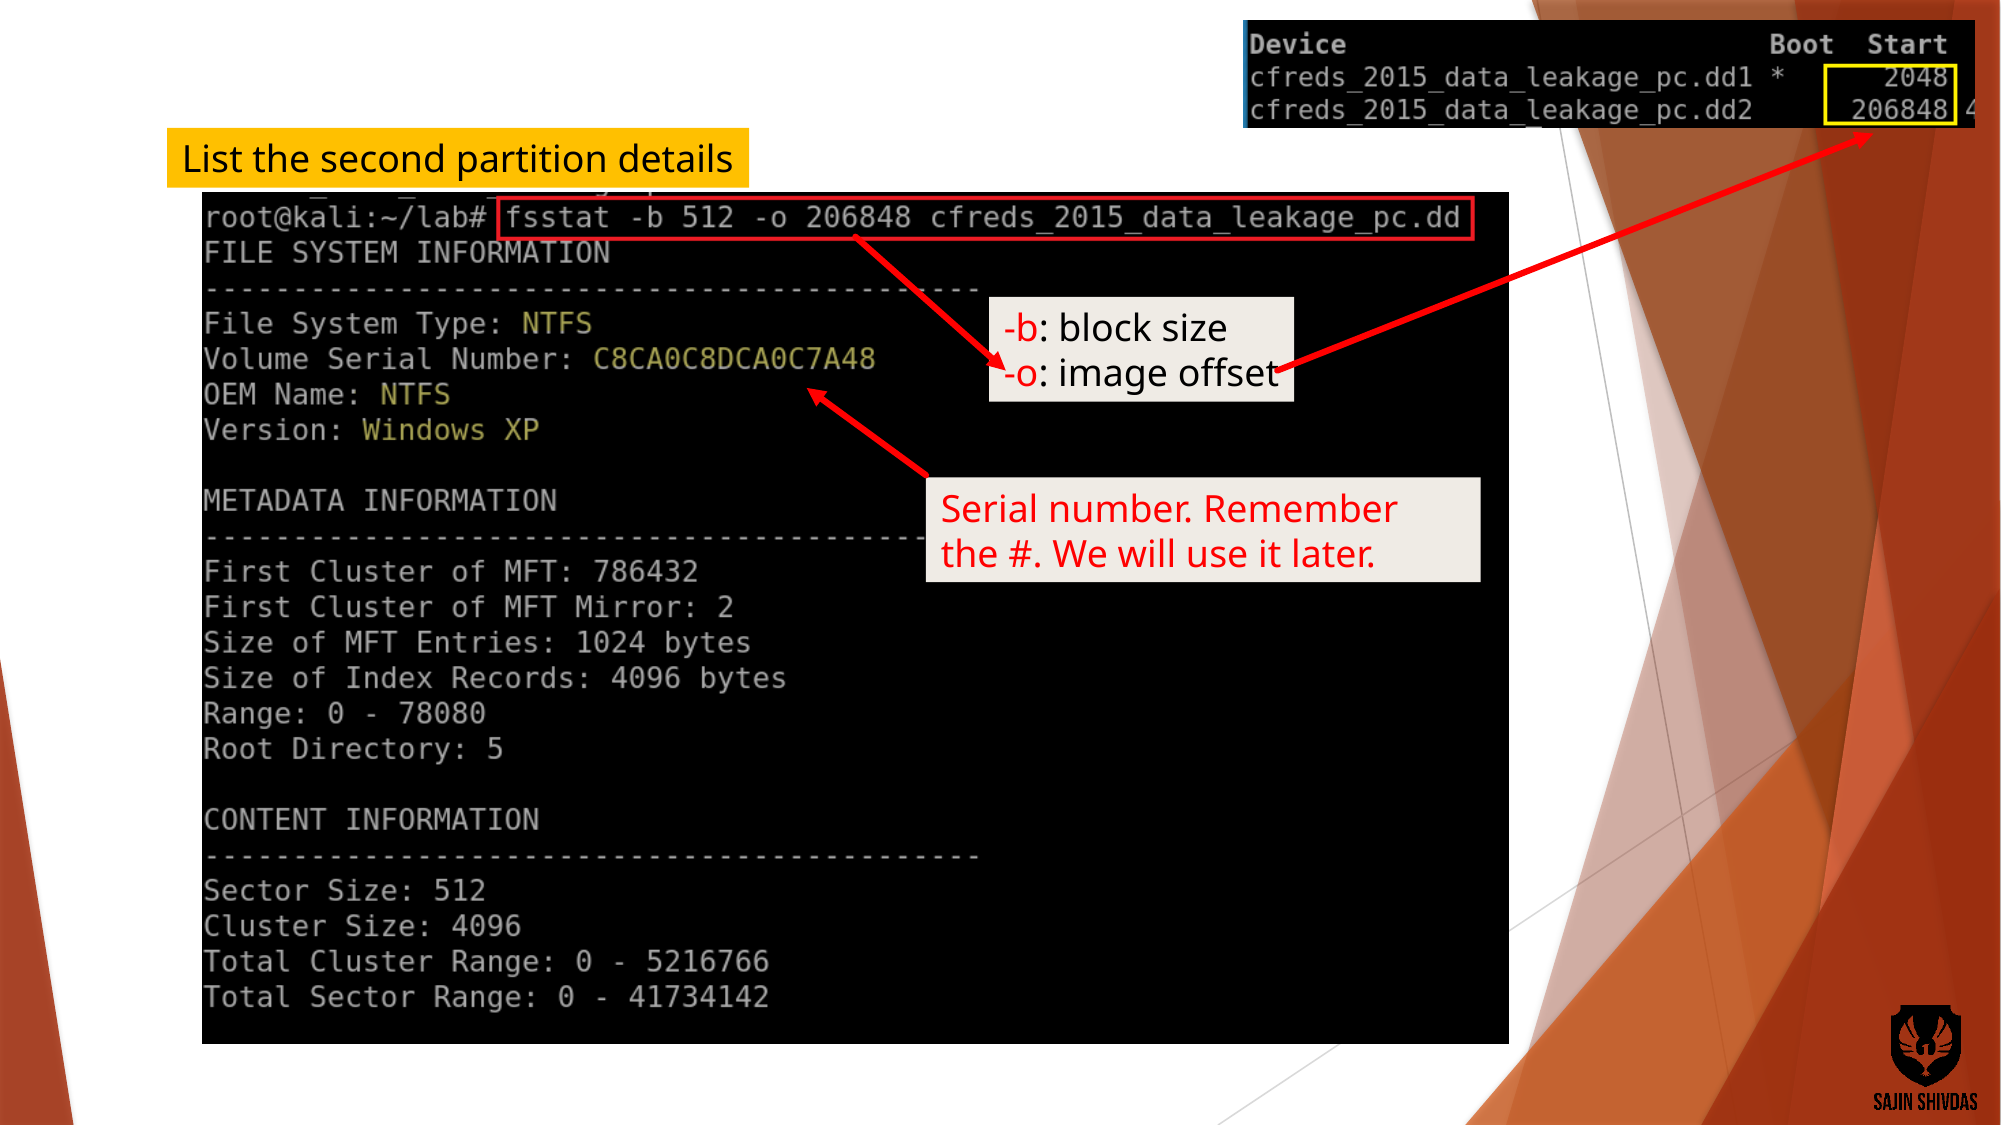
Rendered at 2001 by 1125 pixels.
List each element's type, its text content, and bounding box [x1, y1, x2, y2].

text_box List the second partition details [167, 127, 750, 188]
picture [1242, 19, 1975, 129]
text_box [1276, 133, 1874, 372]
picture [201, 191, 1510, 1045]
picture [1862, 994, 1992, 1124]
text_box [806, 387, 927, 476]
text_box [854, 236, 1007, 371]
